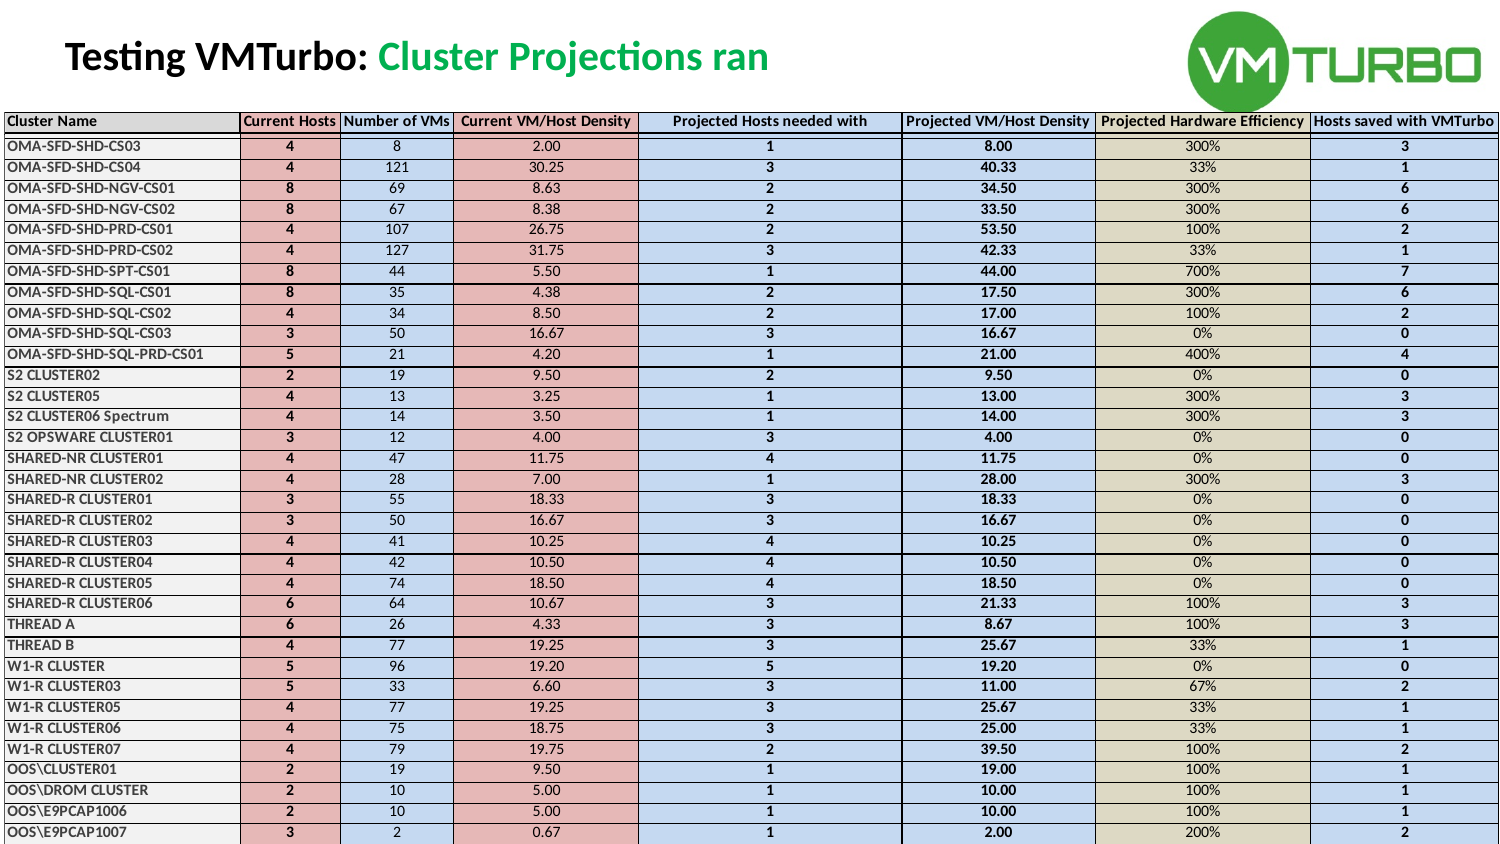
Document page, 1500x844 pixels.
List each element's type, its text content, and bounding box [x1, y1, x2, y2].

picture [4, 9, 1500, 844]
text_box Testing VMTurbo: Cluster Projections ran [50, 21, 1063, 110]
